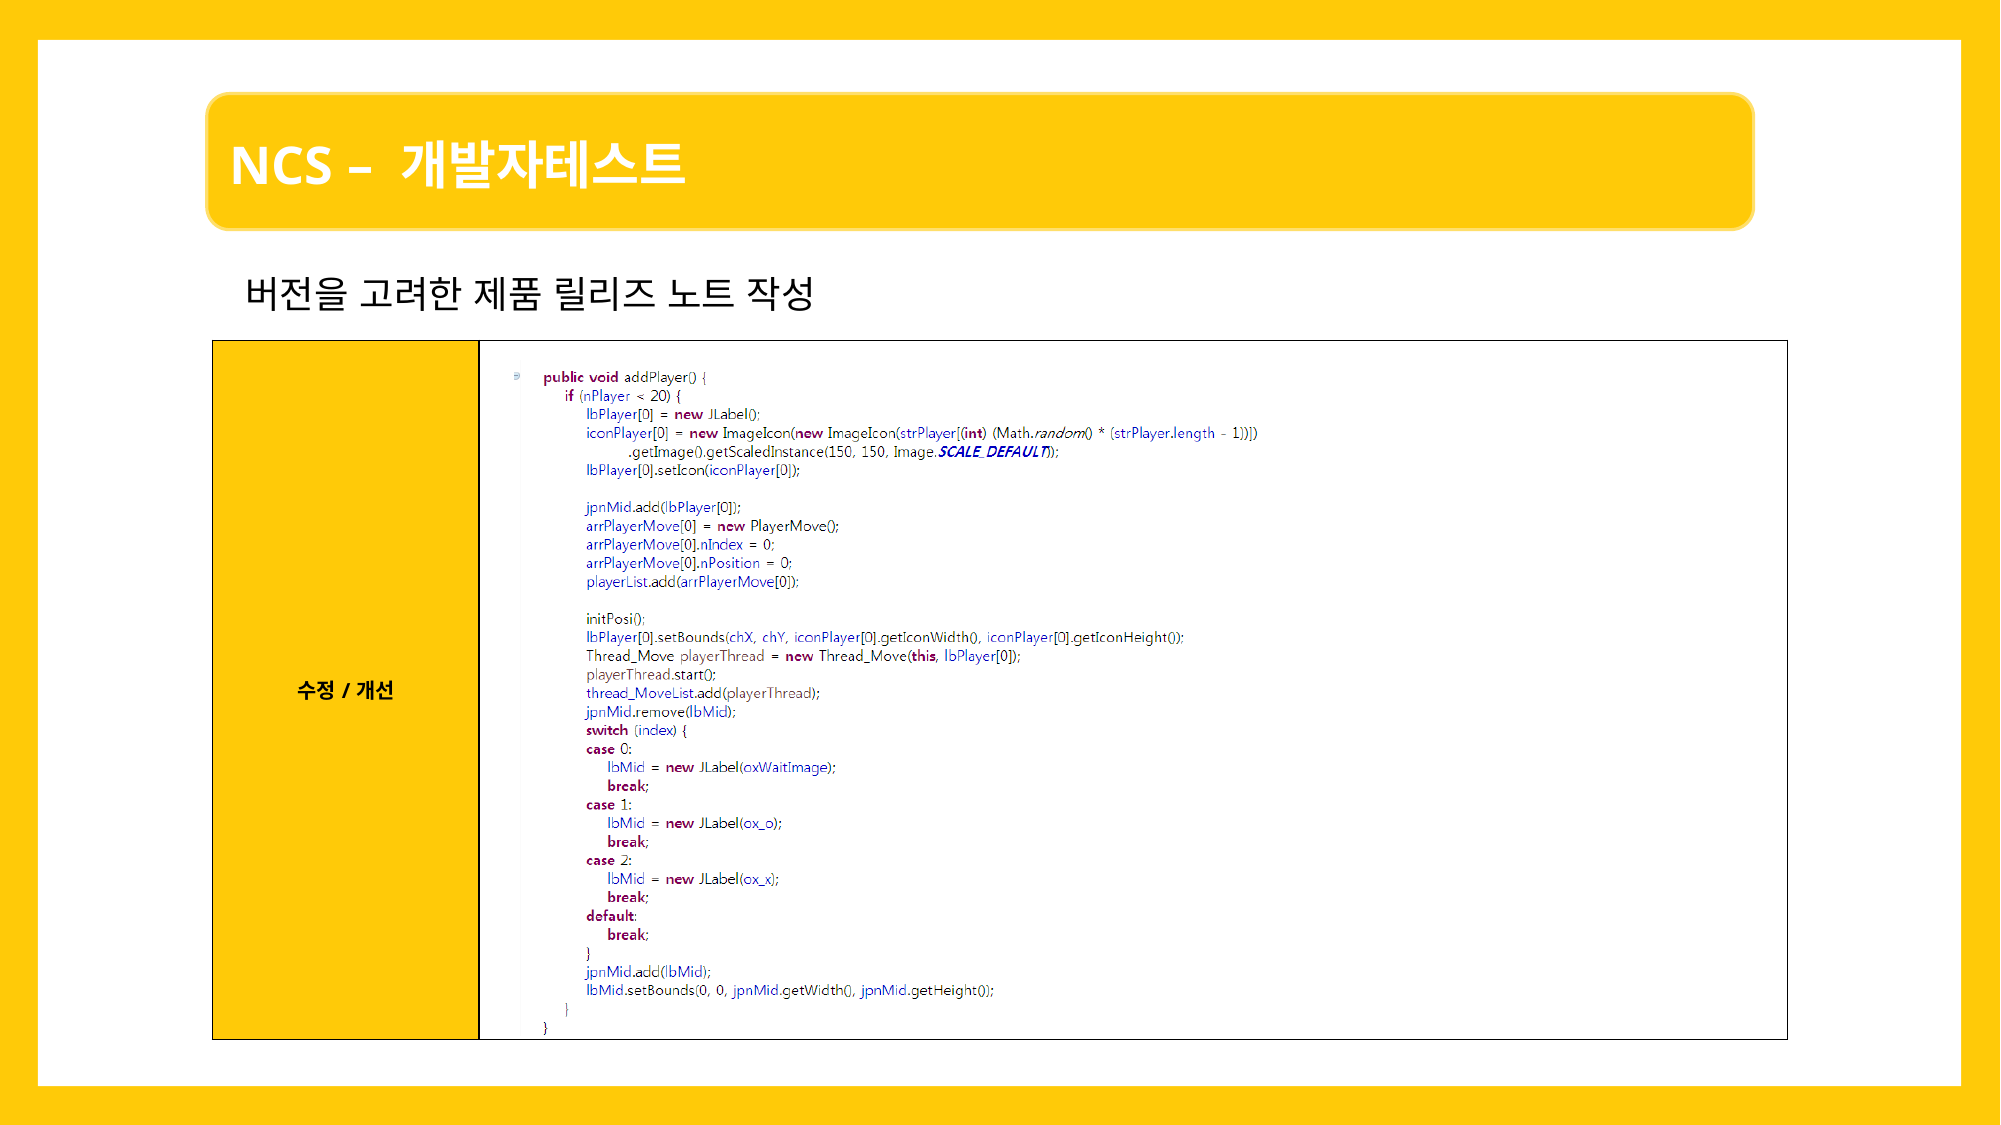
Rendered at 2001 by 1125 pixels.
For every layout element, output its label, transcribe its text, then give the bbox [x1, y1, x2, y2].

text_box 버전을 고려한 제품 릴리즈 노트 작성 [230, 263, 831, 324]
table_header 수정/개선 [213, 341, 478, 1039]
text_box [206, 93, 1754, 230]
picture [513, 359, 1299, 1037]
table_header [480, 341, 1787, 1039]
